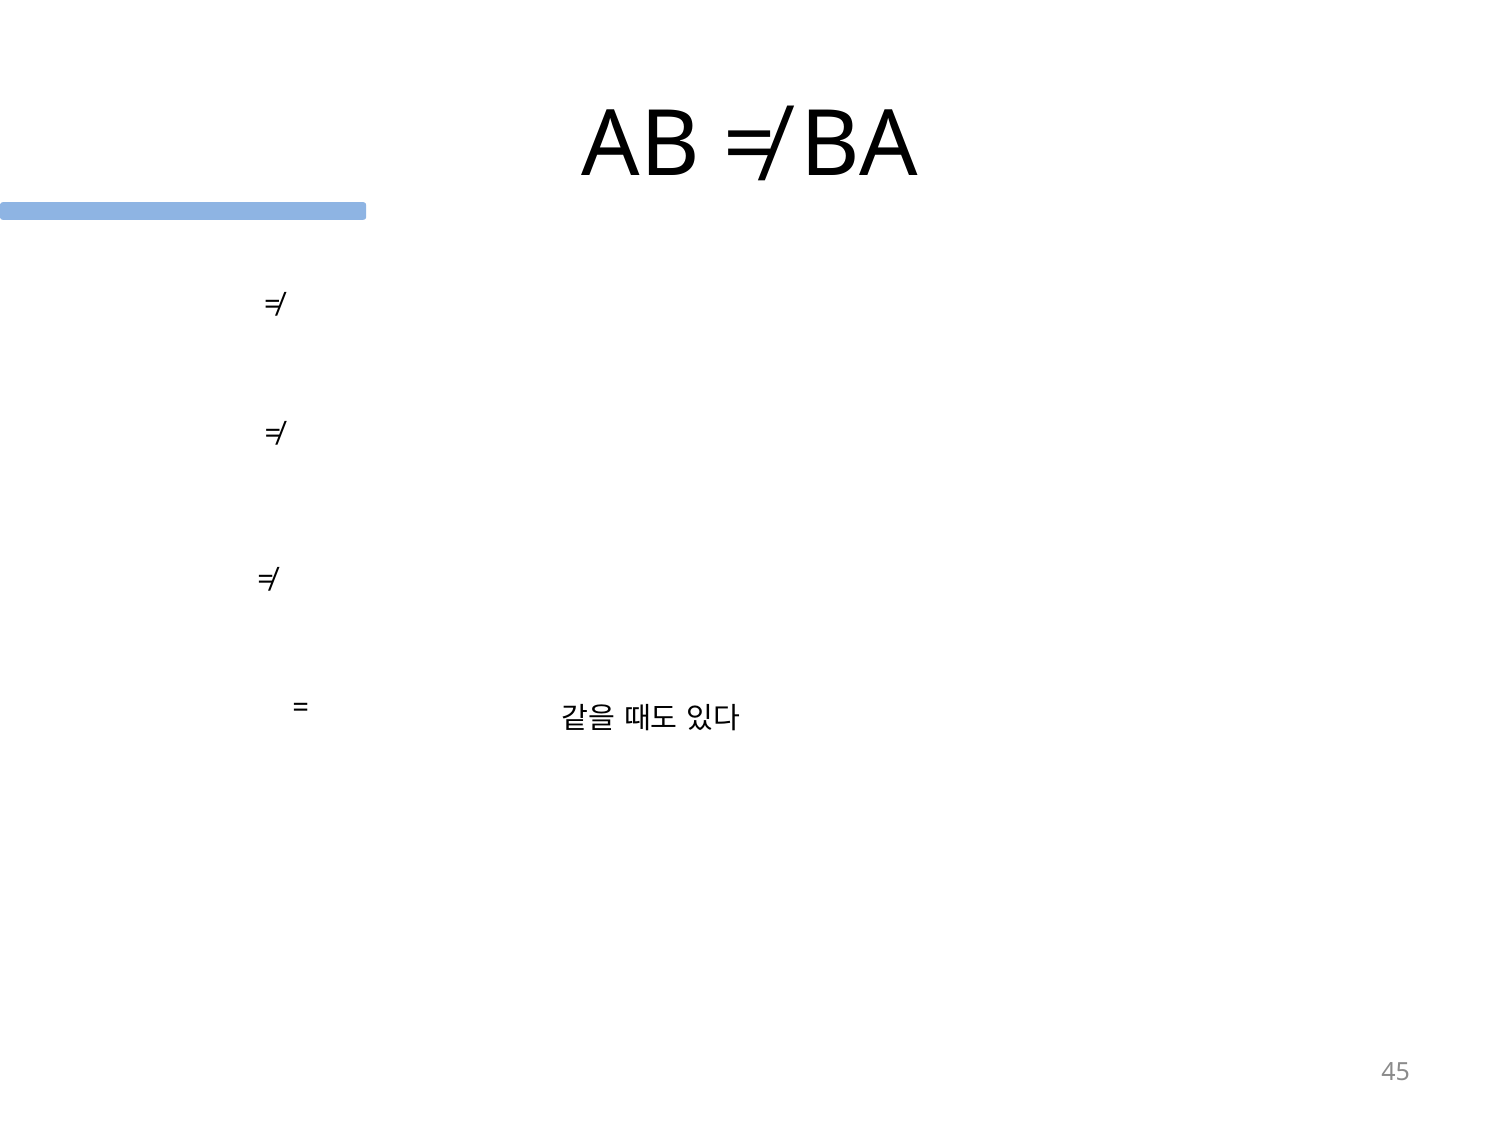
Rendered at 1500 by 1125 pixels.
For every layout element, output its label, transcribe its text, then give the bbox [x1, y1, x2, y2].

slide_number 45 [1074, 1042, 1425, 1103]
title AB ≠ BA [75, 45, 1425, 233]
text_box 같을 때도 있다 [547, 692, 756, 743]
text_box [0, 200, 369, 222]
